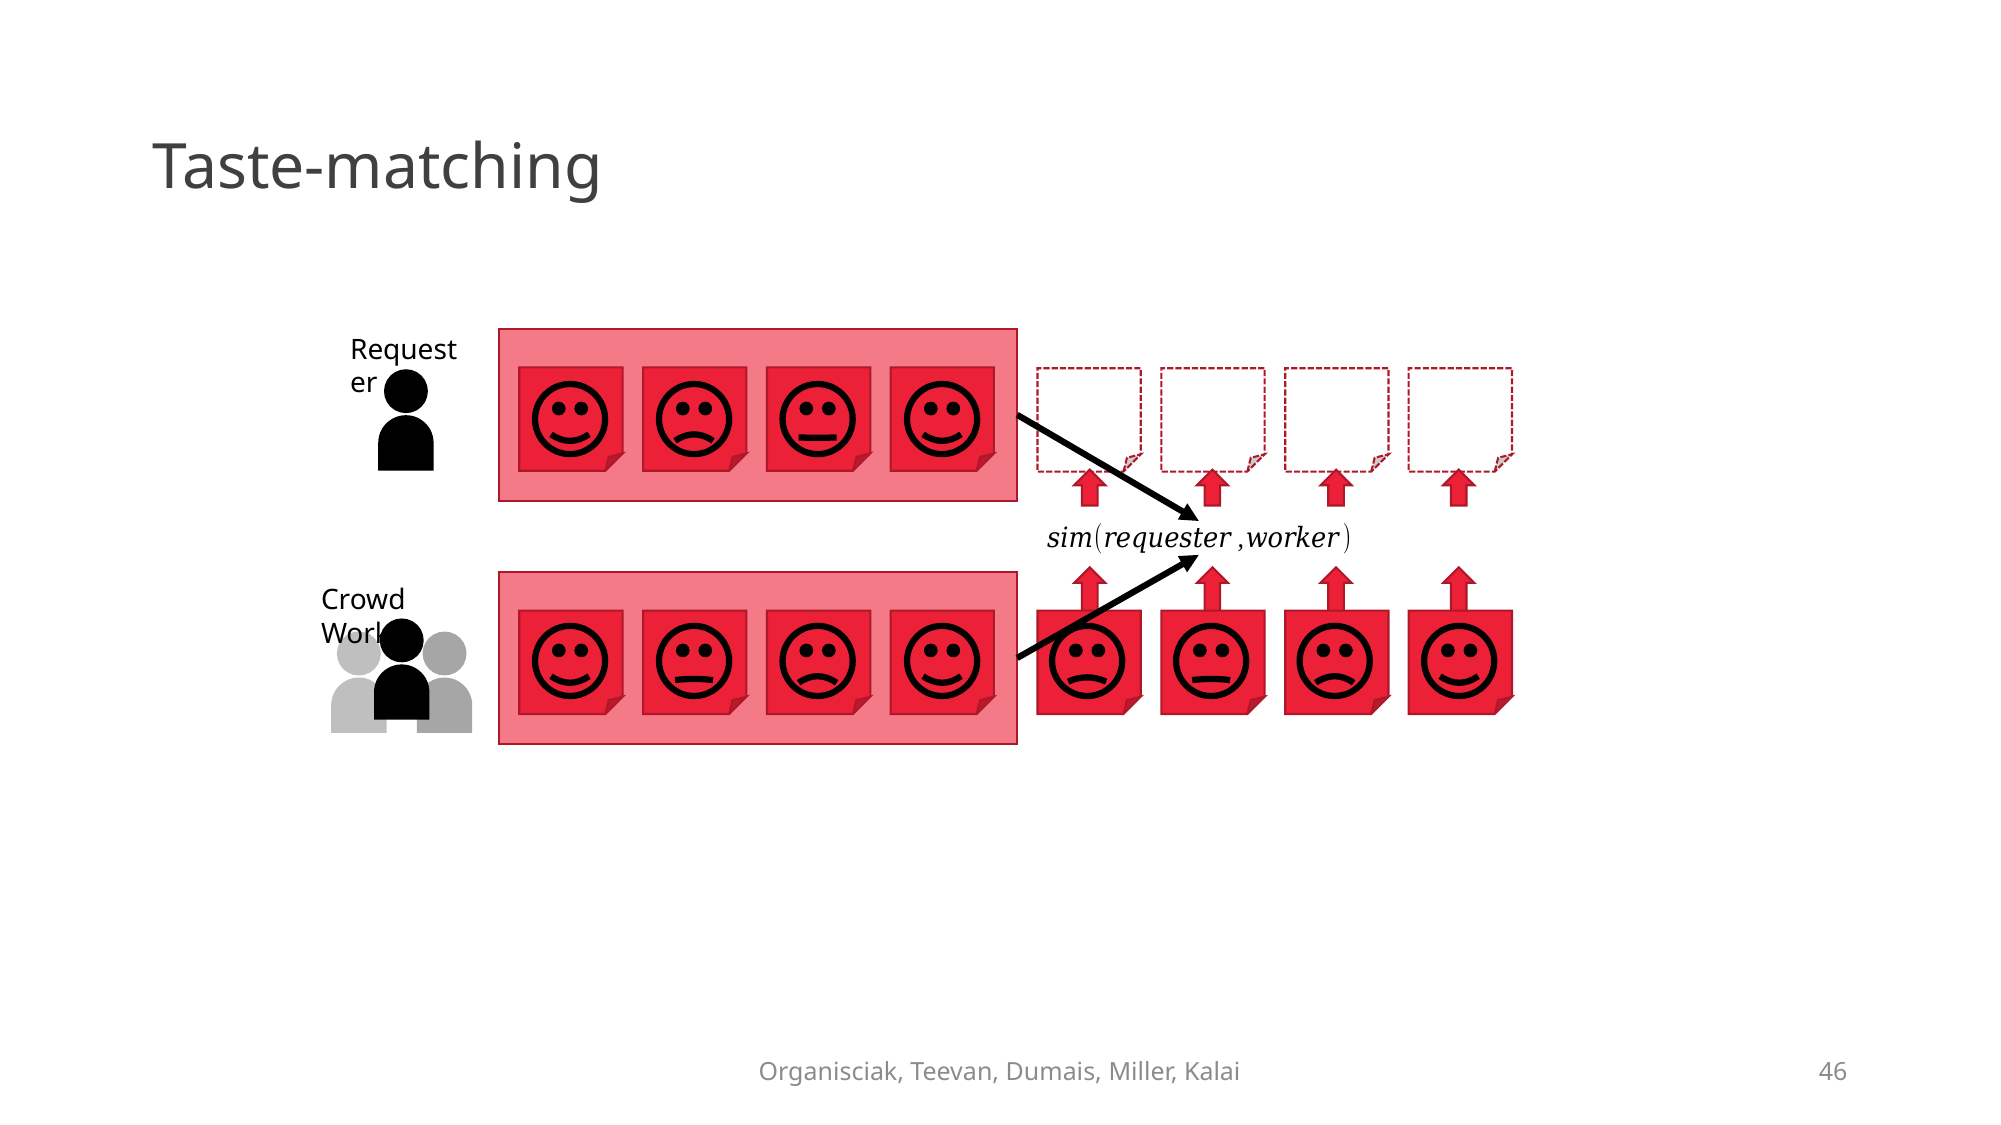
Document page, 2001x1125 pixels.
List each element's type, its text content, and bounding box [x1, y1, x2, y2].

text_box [417, 632, 472, 732]
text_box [498, 328, 1512, 501]
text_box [534, 383, 978, 455]
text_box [1353, 469, 1475, 571]
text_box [375, 619, 429, 719]
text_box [332, 632, 386, 732]
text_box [379, 370, 433, 470]
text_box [498, 571, 1512, 745]
footer Organisciak, Teevan, Dumais, Miller, Kalai [662, 1042, 1338, 1103]
text_box Crowd Worker [306, 574, 498, 657]
text_box Requester [335, 323, 485, 406]
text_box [1017, 414, 1353, 658]
title Taste-matching [137, 59, 1863, 278]
slide_number 46 [1412, 1042, 1863, 1103]
